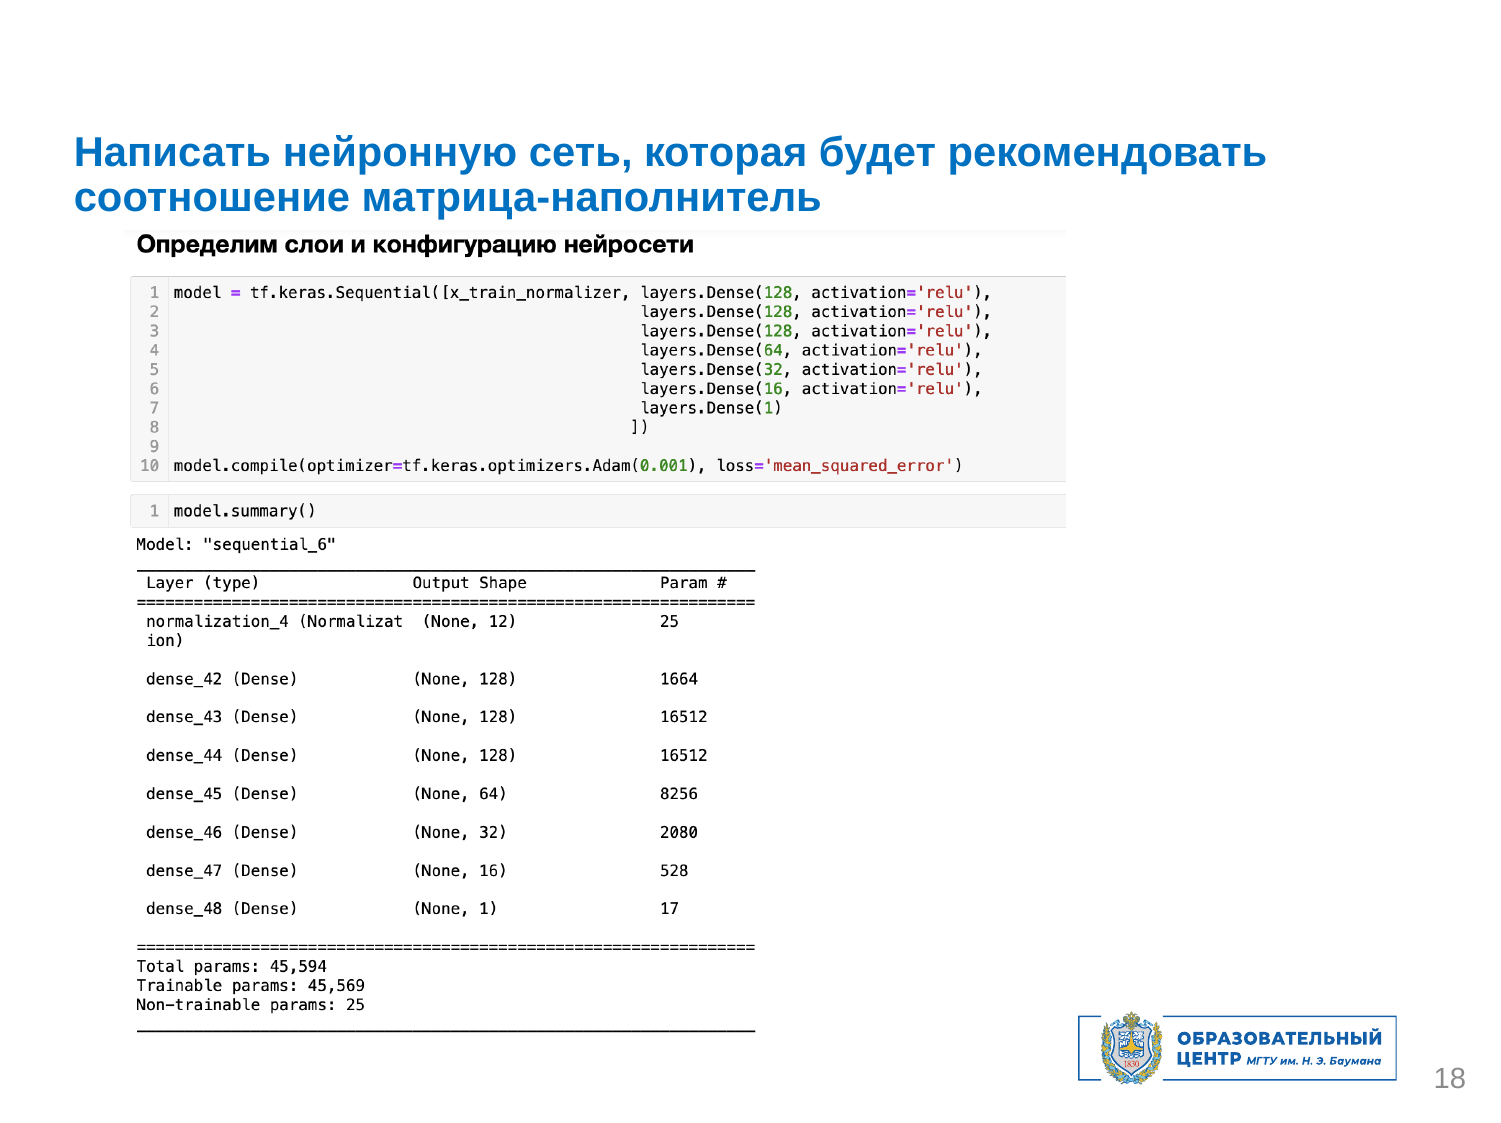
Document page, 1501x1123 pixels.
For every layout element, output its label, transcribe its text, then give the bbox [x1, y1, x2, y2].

text_box Написать нейронную сеть, которая будет рекомендовать соотношение матрица-наполнитель [61, 94, 1421, 227]
text_box 18 [1420, 1047, 1496, 1108]
picture [124, 230, 1066, 1044]
